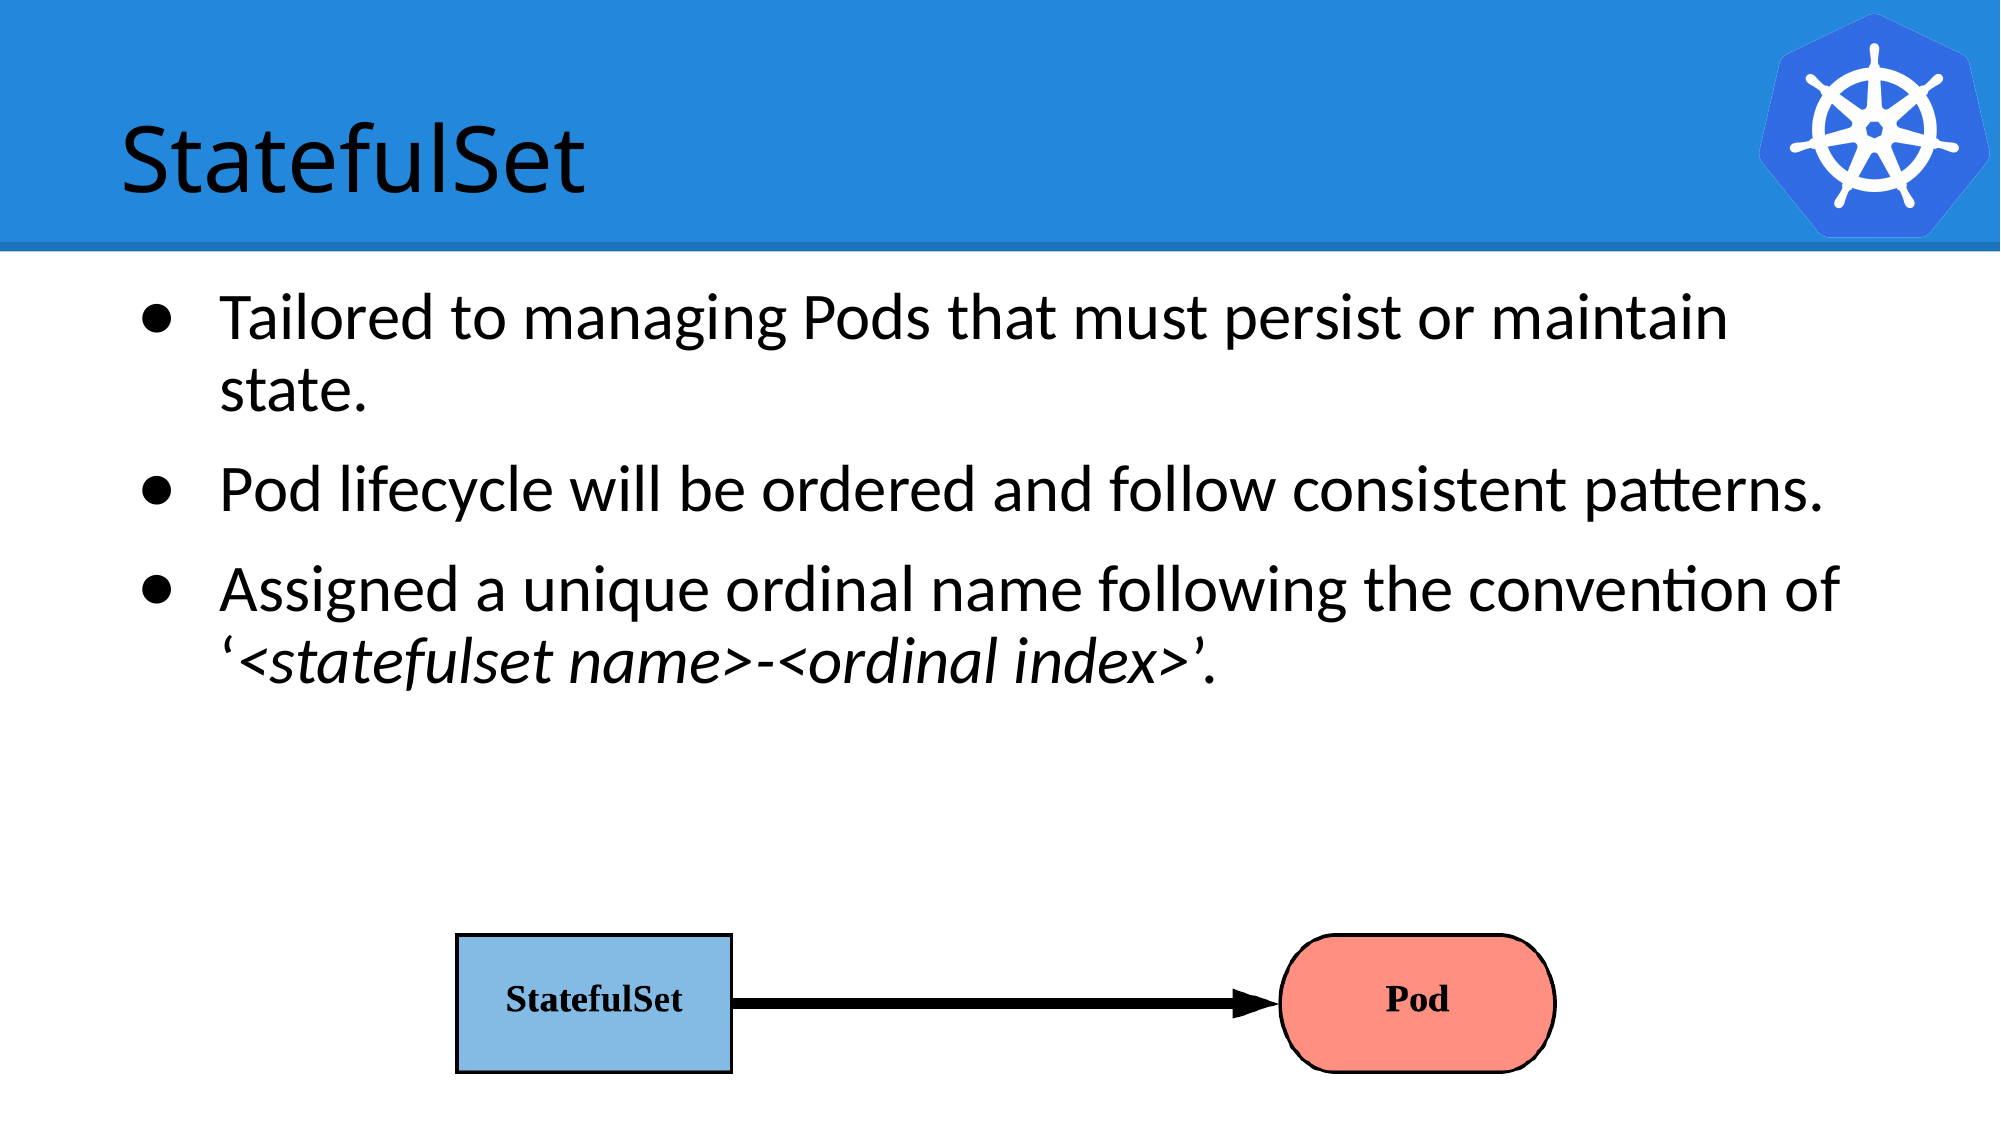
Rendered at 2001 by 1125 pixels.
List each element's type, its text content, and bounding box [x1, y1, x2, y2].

picture [1758, 9, 1991, 242]
list Tailored to managing Pods that must persist or maintain state. Pod lifecycle will be ordered and follow consistent patterns. Assigned a unique ordinal name following the convention of ‘<statefulset name>-<ordinal index>’. [99, 262, 1900, 1078]
title StatefulSet [99, 45, 1900, 233]
picture [420, 899, 1579, 1104]
